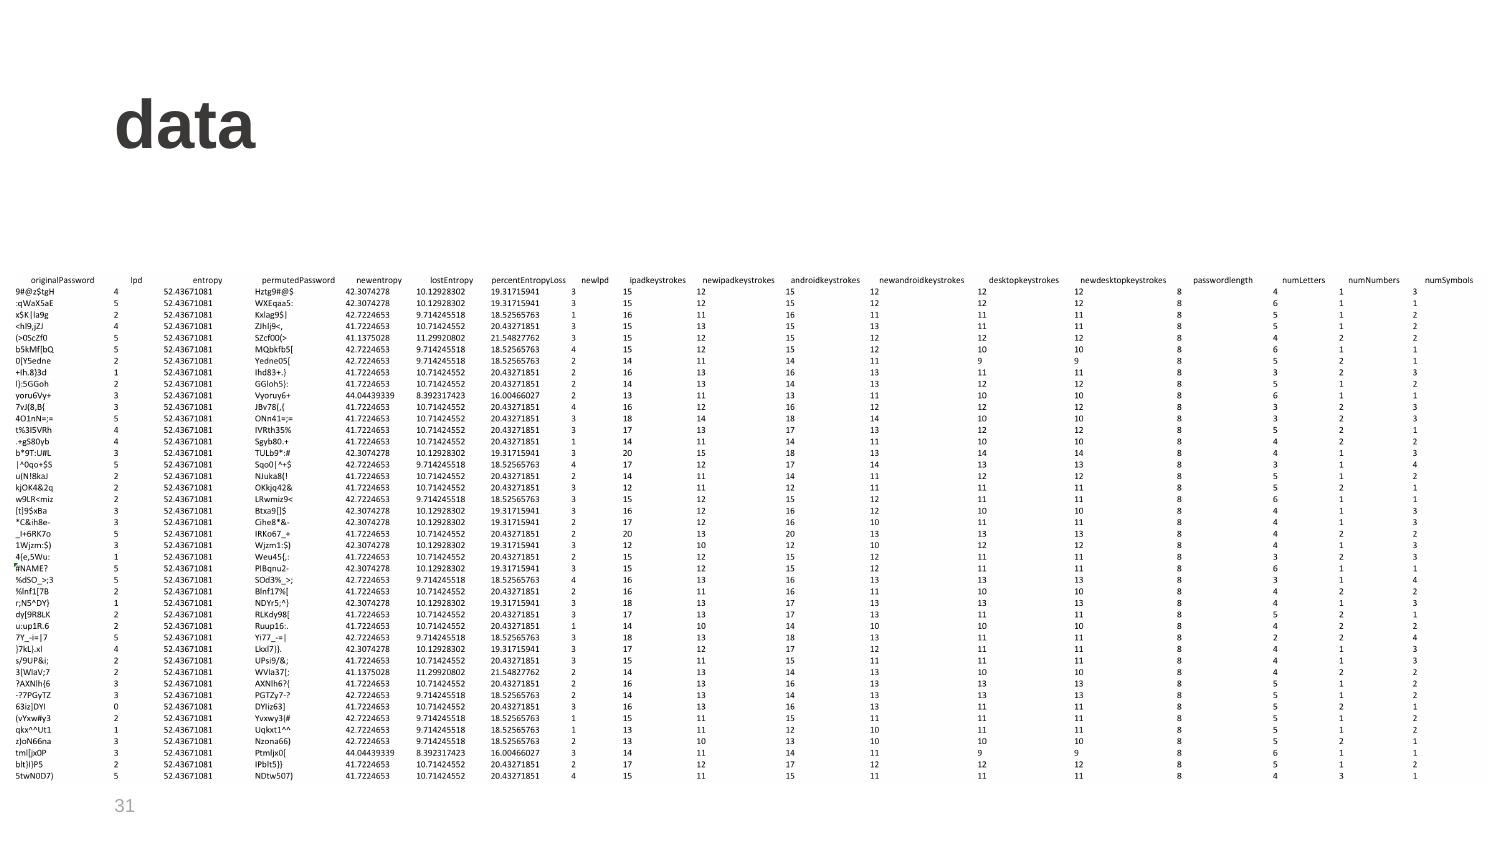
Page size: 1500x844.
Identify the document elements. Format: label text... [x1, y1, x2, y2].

slide_number 31 [103, 782, 441, 827]
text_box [13, 274, 1487, 782]
title data [103, 44, 1397, 208]
